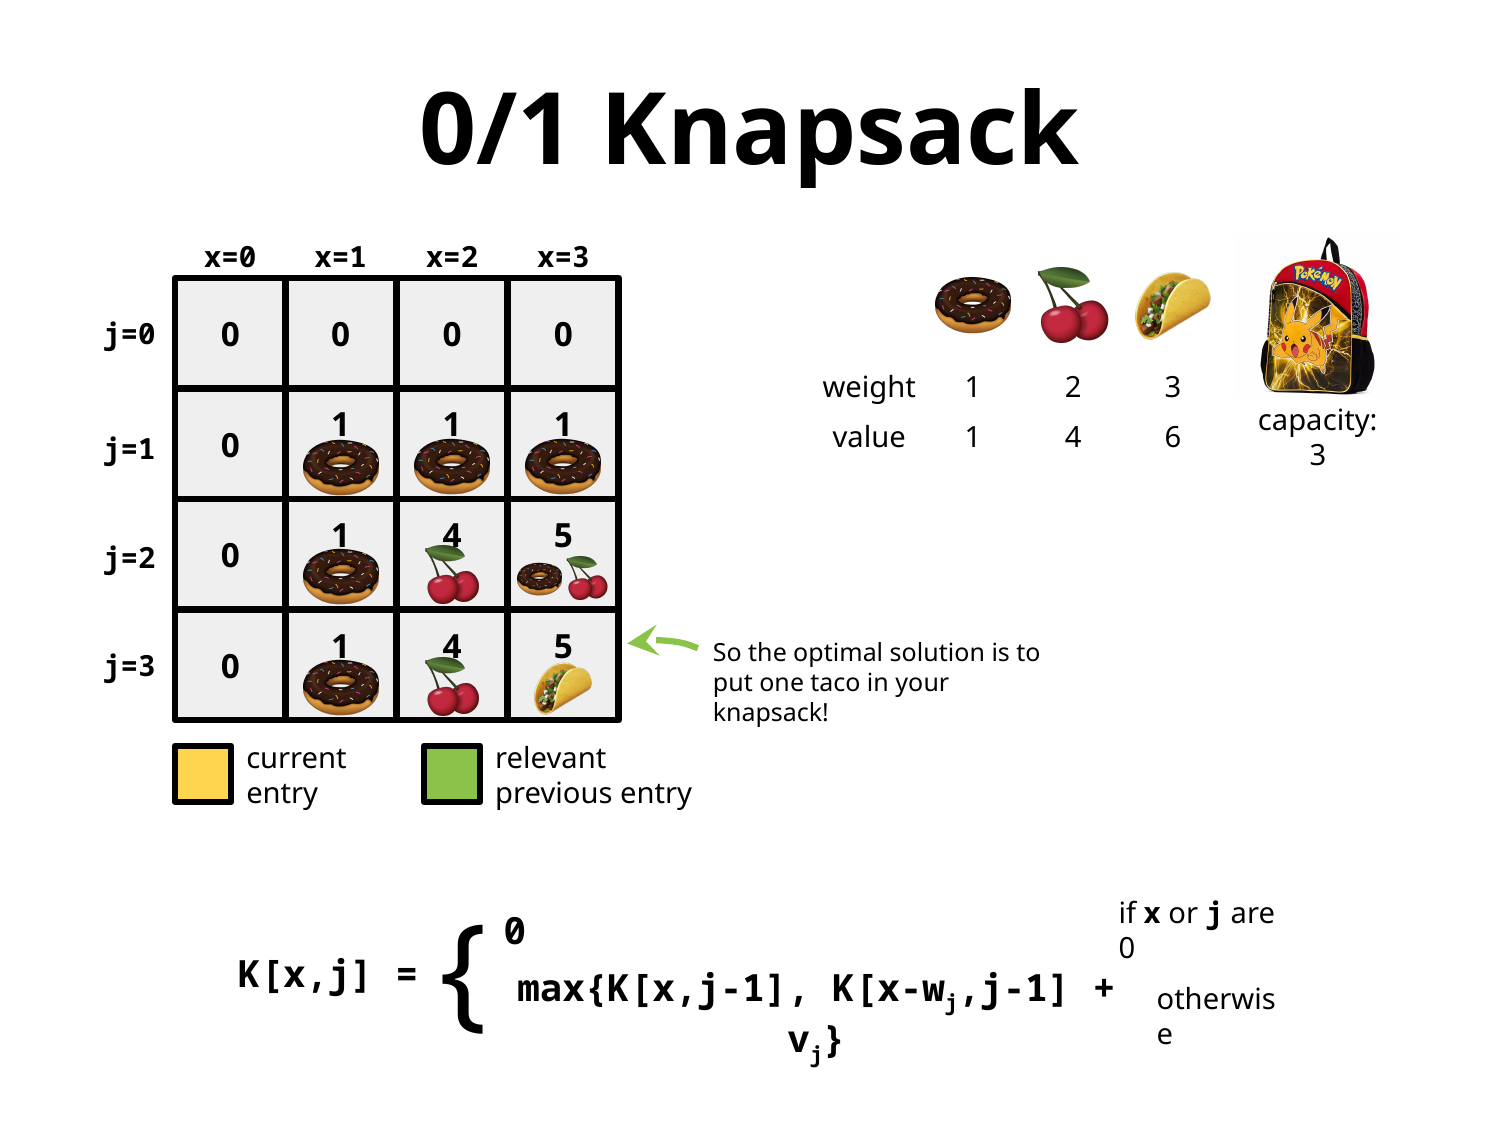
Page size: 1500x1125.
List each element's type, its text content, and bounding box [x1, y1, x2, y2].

text_box 1 1 [942, 348, 1017, 474]
picture [303, 430, 379, 506]
picture [423, 545, 481, 604]
text_box 0 [508, 278, 619, 388]
text_box 0 [174, 388, 285, 499]
picture [423, 657, 481, 716]
picture [303, 650, 379, 726]
subtitle 0/1 Knapsack [0, 50, 1500, 237]
picture [935, 267, 1011, 343]
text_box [205, 871, 1295, 1060]
picture [533, 659, 592, 718]
text_box 0 [174, 609, 285, 721]
picture [303, 539, 379, 615]
text_box 3 6 [1129, 348, 1217, 474]
picture [1235, 234, 1401, 399]
text_box current entry [231, 752, 423, 796]
text_box 2 4 [1029, 348, 1117, 474]
text_box j=0 [85, 311, 174, 355]
text_box x=2 [396, 234, 508, 278]
text_box 0 [396, 278, 508, 388]
text_box j=1 [85, 426, 174, 470]
text_box 4 [396, 609, 508, 721]
picture [517, 557, 562, 602]
text_box 5 [508, 609, 619, 721]
text_box x=0 [174, 234, 285, 278]
picture [564, 556, 609, 601]
text_box 1 [396, 388, 508, 499]
text_box 0 [174, 499, 285, 609]
text_box capacity: 3 [1235, 406, 1400, 474]
text_box 4 [396, 499, 508, 609]
picture [1135, 267, 1211, 343]
text_box j=2 [85, 534, 174, 578]
text_box 1 [508, 388, 619, 499]
text_box 1 [285, 609, 396, 721]
text_box j=3 [85, 643, 174, 687]
text_box x=1 [285, 234, 396, 278]
text_box [174, 745, 232, 802]
text_box x=3 [508, 234, 619, 278]
text_box 0 [285, 278, 396, 388]
text_box 0 [174, 278, 285, 388]
text_box relevant previous entry [480, 745, 715, 802]
picture [525, 428, 601, 505]
picture [1035, 267, 1111, 343]
picture [414, 428, 490, 505]
text_box 1 [285, 388, 396, 499]
text_box 1 [285, 499, 396, 609]
text_box [627, 630, 697, 651]
text_box 5 [508, 499, 619, 609]
text_box So the optimal solution is to put one taco in your knapsack! [697, 621, 1063, 709]
text_box [423, 745, 480, 802]
text_box weight value [796, 348, 942, 474]
